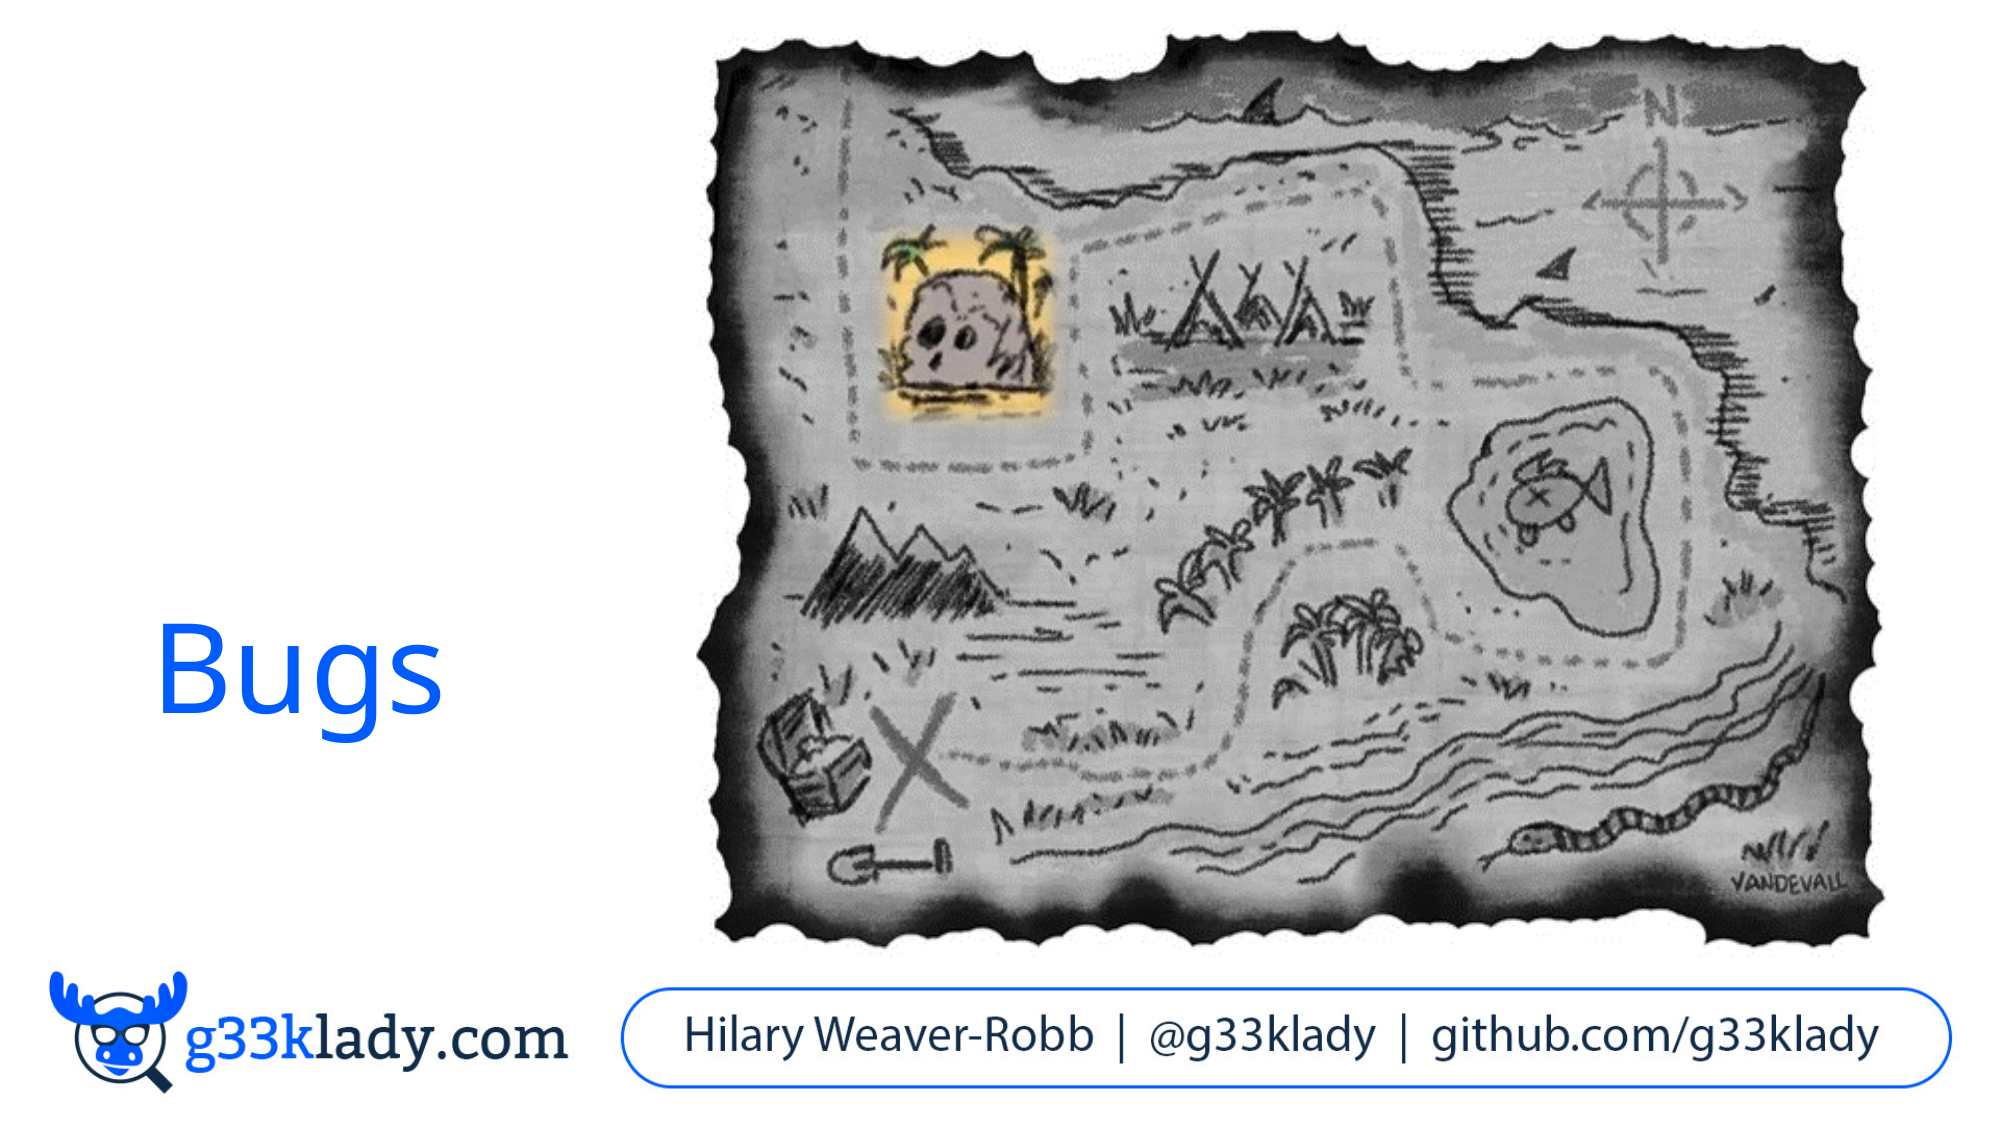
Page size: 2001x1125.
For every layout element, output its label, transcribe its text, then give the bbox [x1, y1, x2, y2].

title Bugs [136, 280, 694, 749]
picture [0, 0, 2000, 1125]
